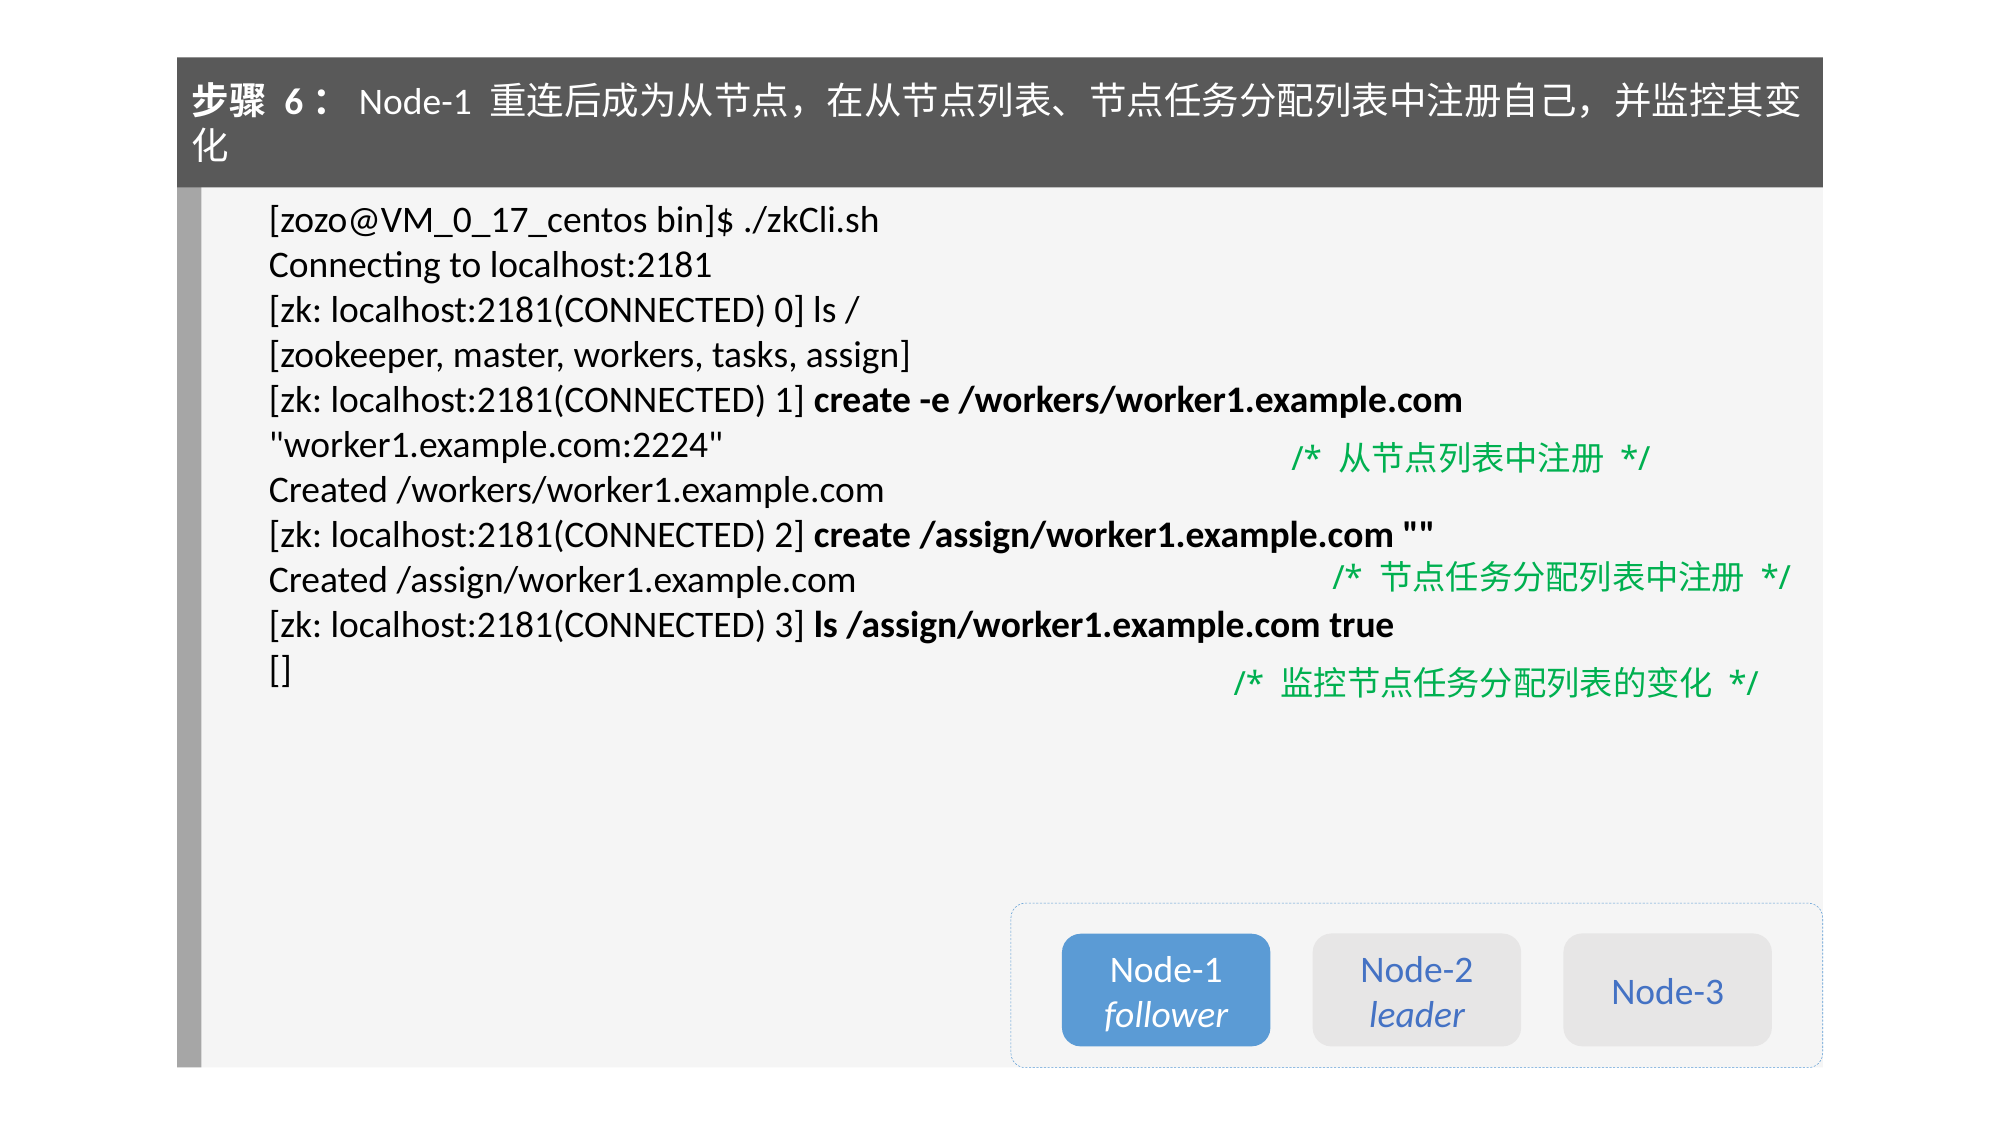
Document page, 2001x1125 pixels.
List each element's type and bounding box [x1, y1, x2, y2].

text_box [177, 57, 1823, 1068]
text_box [1010, 903, 1823, 1068]
